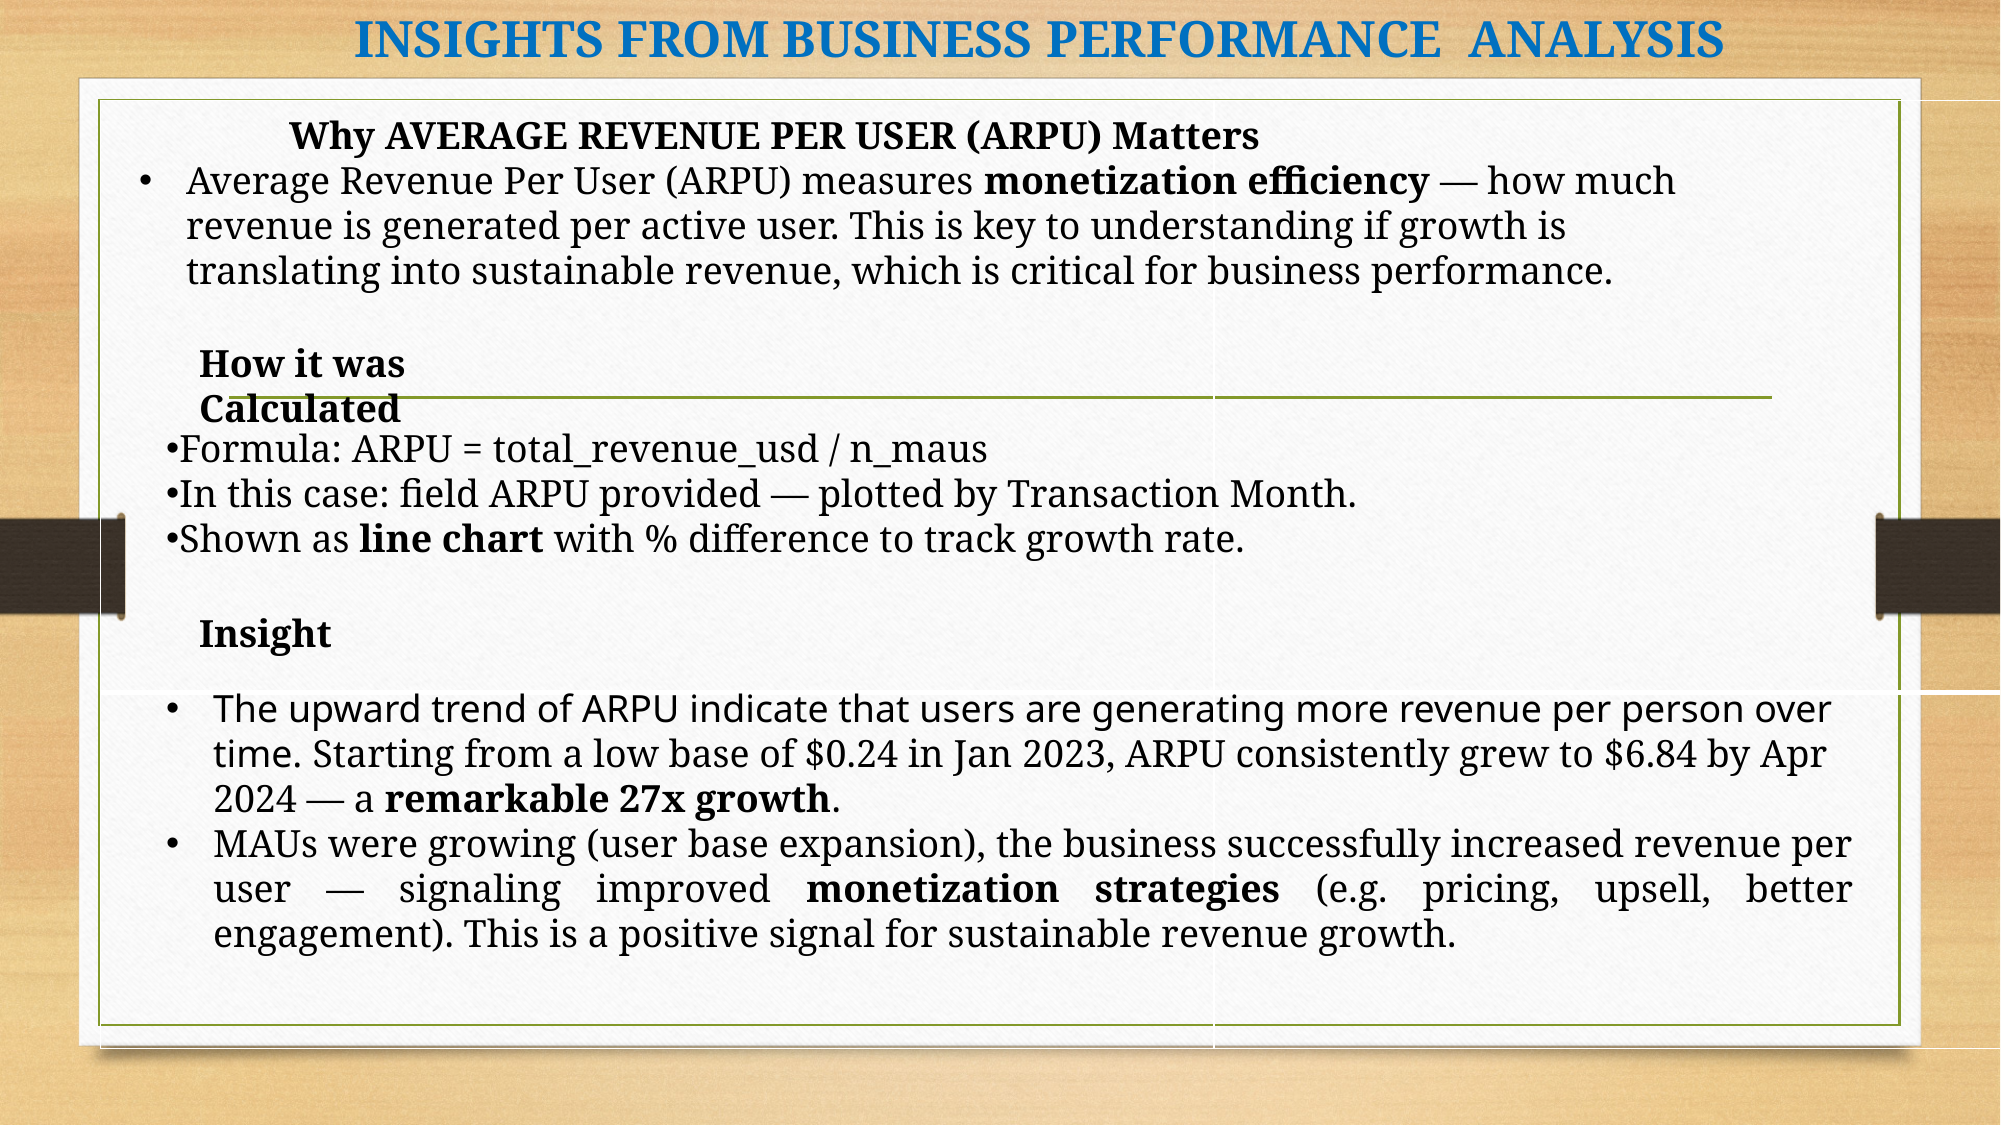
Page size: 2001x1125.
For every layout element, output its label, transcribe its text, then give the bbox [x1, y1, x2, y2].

picture [0, 0, 2001, 1125]
table_header [1215, 101, 2000, 690]
text_box Formula: ARPU = total_revenue_usd / n_maus In this case: field ARPU provided — plotted by Transaction Month. Shown as line chart with % difference to track growth rate. [151, 417, 1484, 568]
table_cell [1215, 695, 2000, 1048]
text_box INSIGHTS FROM BUSINESS PERFORMANCE ANALYSIS [254, 0, 1826, 75]
table_header [101, 101, 1213, 690]
text_box How it was Calculated [184, 332, 615, 417]
table_cell [101, 695, 1213, 1048]
text_box Why AVERAGE REVENUE PER USER (ARPU) Matters Average Revenue Per User (ARPU) measures monetization efficiency — how much revenue is generated per active user. This is key to understanding if growth is translating into sustainable revenue, which is critical for business performance. [124, 104, 1767, 345]
text_box The upward trend of ARPU indicate that users are generating more revenue per person over time. Starting from a low base of $0.24 in Jan 2023, ARPU consistently grew to $6.84 by Apr 2024 — a remarkable 27x growth. MAUs were growing (user base expansion), the business successfully increased revenue per user — signaling improved monetization strategies (e.g. pricing, upsell, better engagement). This is a positive signal for sustainable revenue growth. [151, 677, 1869, 963]
text_box Insight [184, 602, 755, 663]
